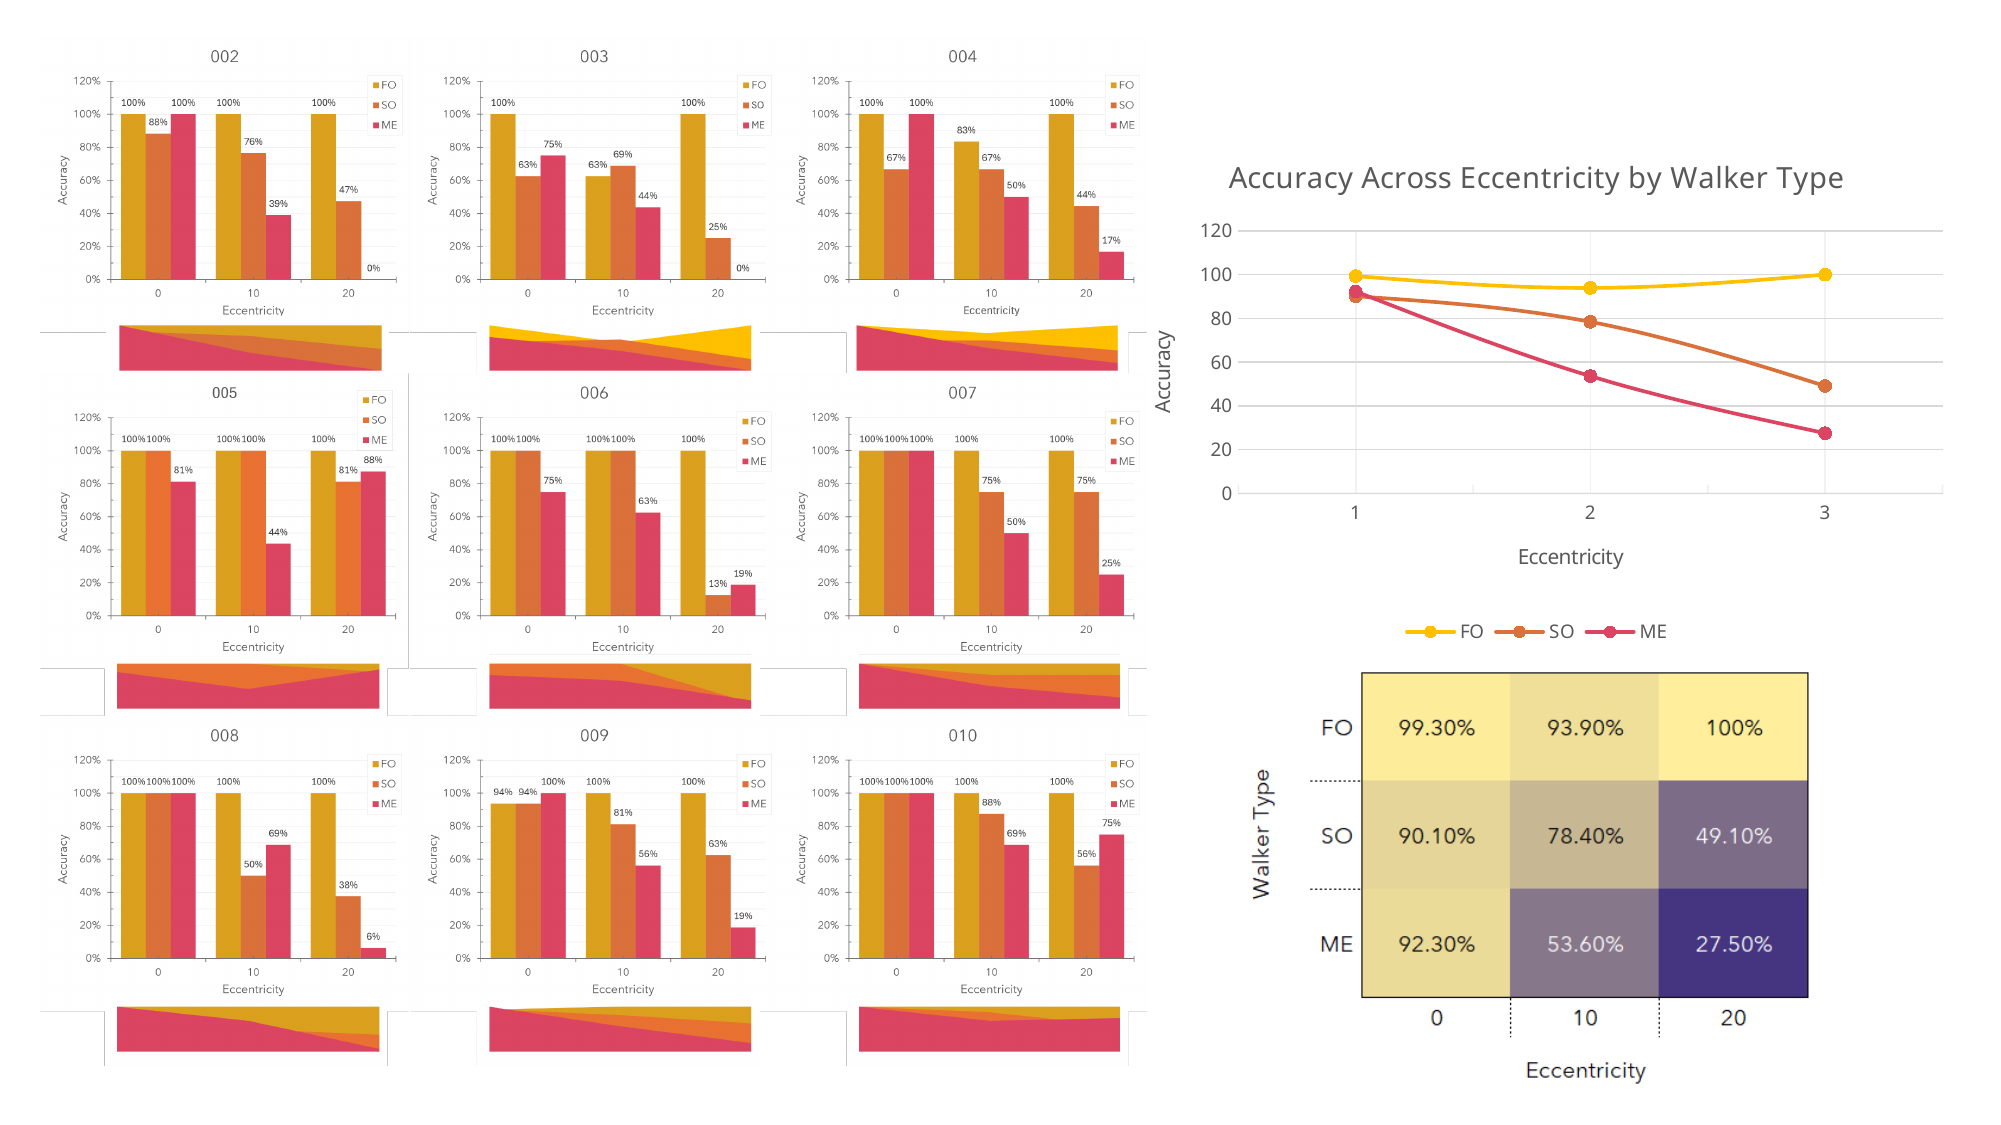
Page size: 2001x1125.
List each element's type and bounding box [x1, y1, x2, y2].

list [40, 37, 1147, 1066]
chart [1115, 130, 1960, 652]
picture [1232, 652, 1830, 1093]
